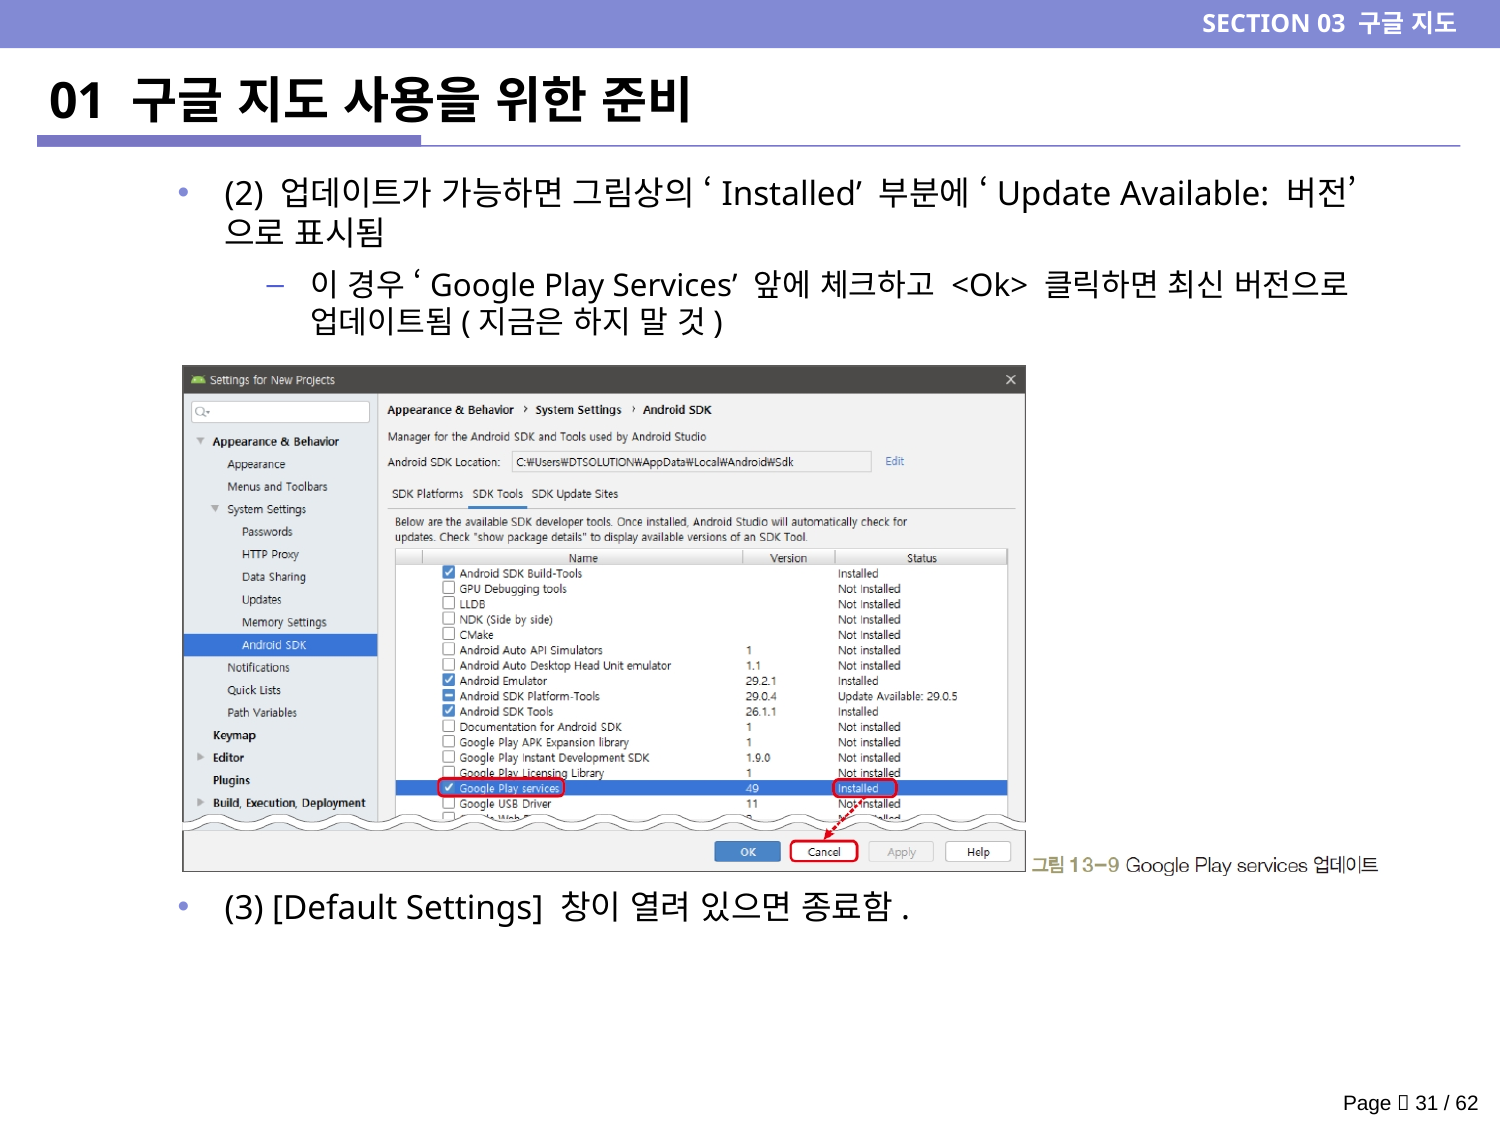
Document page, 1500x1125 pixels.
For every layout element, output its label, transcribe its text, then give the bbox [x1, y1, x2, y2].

title 01 구글 지도 사용을 위한 준비 [48, 67, 1448, 132]
text_box SECTION 03 구글 지도 [1187, 0, 1500, 45]
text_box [178, 361, 1384, 876]
list (2) 업데이트가 가능하면 그림상의 ‘Installed’ 부분에 ‘Update Available: 버전’으로 표시됨 이 경우 ‘Google Play Services’ 앞에 체크하고 <Ok> 클릭하면 최신 버전으로 업데이트됨(지금은 하지 말 것) (3) [Default Settings] 창이 열려 있으면 종료함. [104, 171, 1382, 880]
